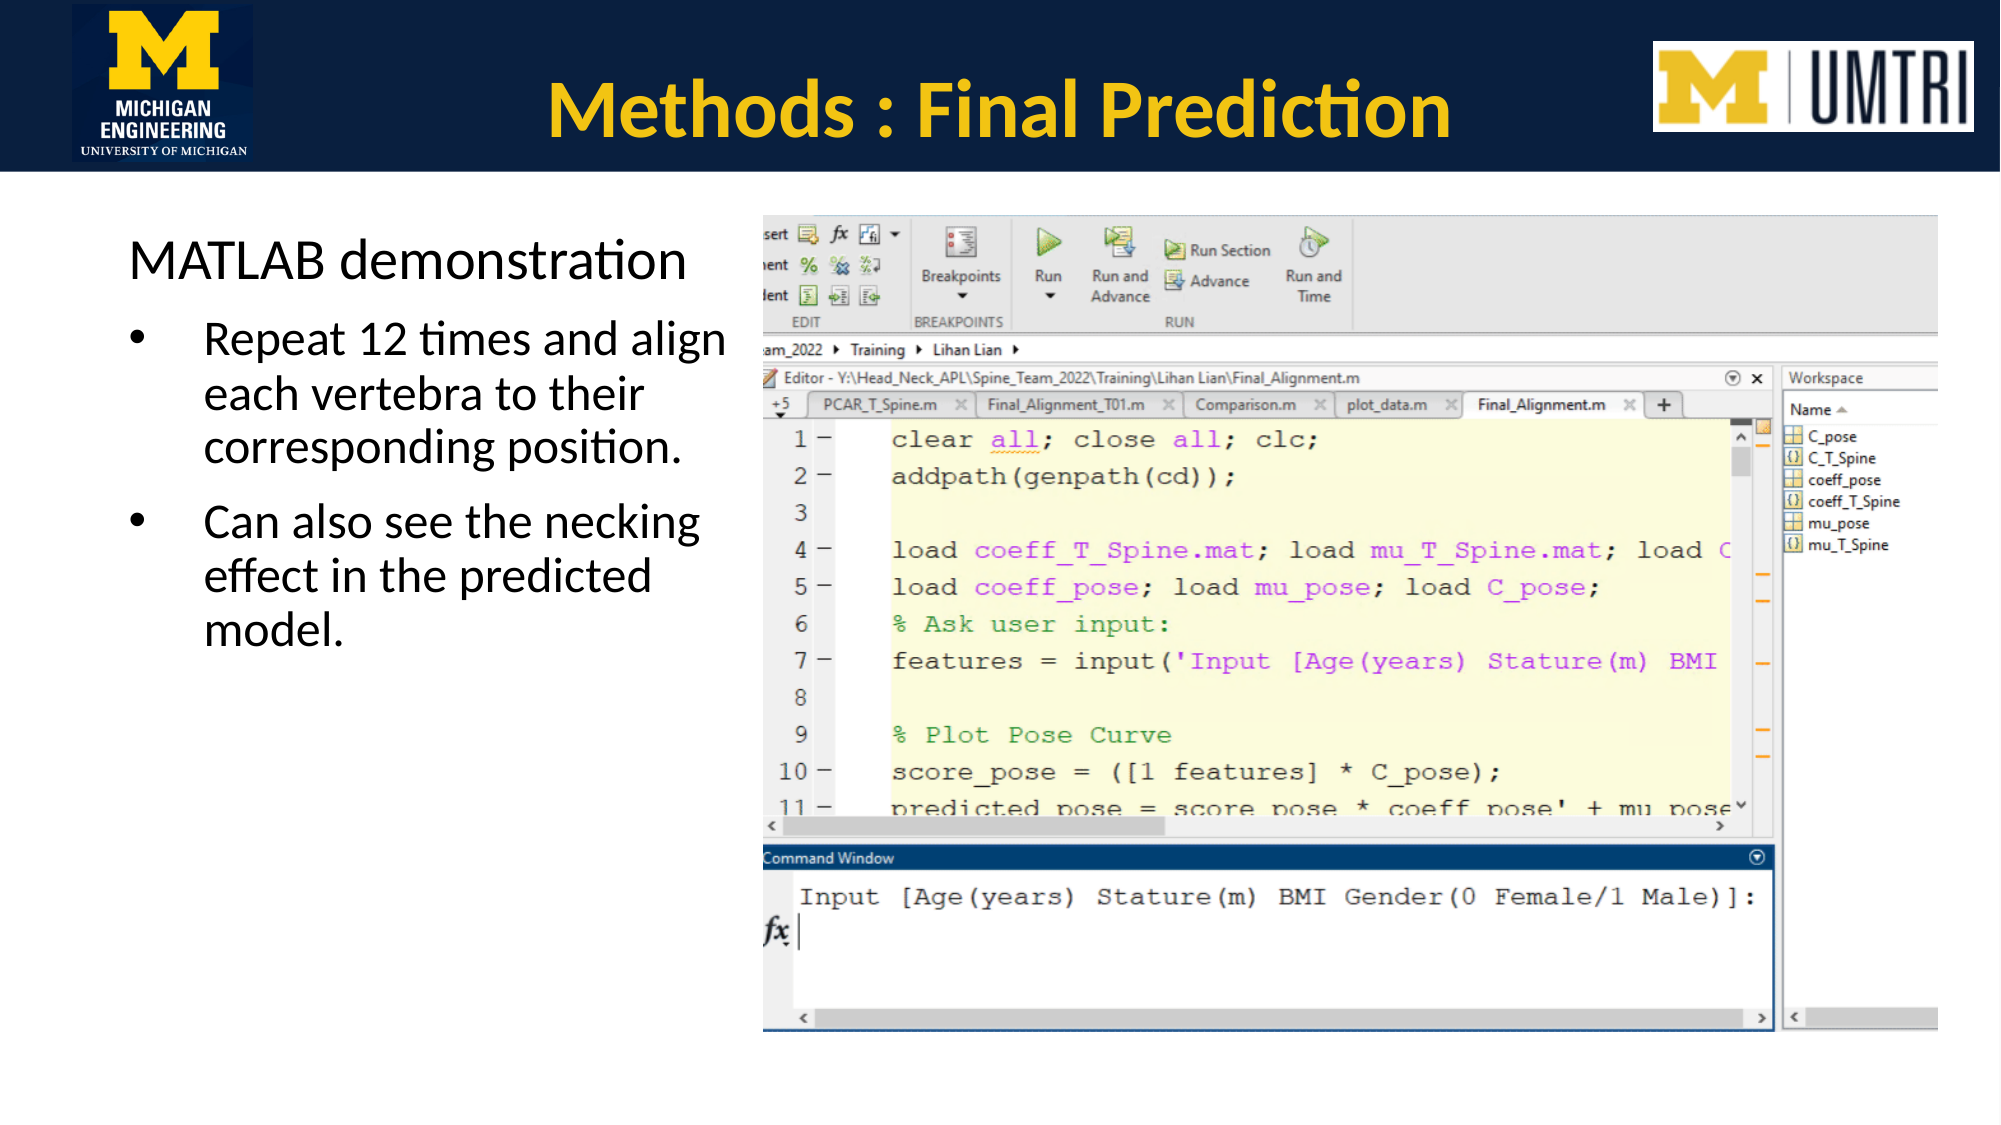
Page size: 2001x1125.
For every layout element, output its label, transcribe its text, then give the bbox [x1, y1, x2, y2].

picture [1653, 41, 1975, 133]
picture [763, 214, 1939, 1032]
list MATLAB demonstration Repeat 12 times and align each vertebra to their corresponding position. Can also see the necking effect in the predicted model. [115, 222, 734, 1032]
picture [71, 3, 253, 162]
title Methods : Final Prediction [468, 69, 1532, 156]
